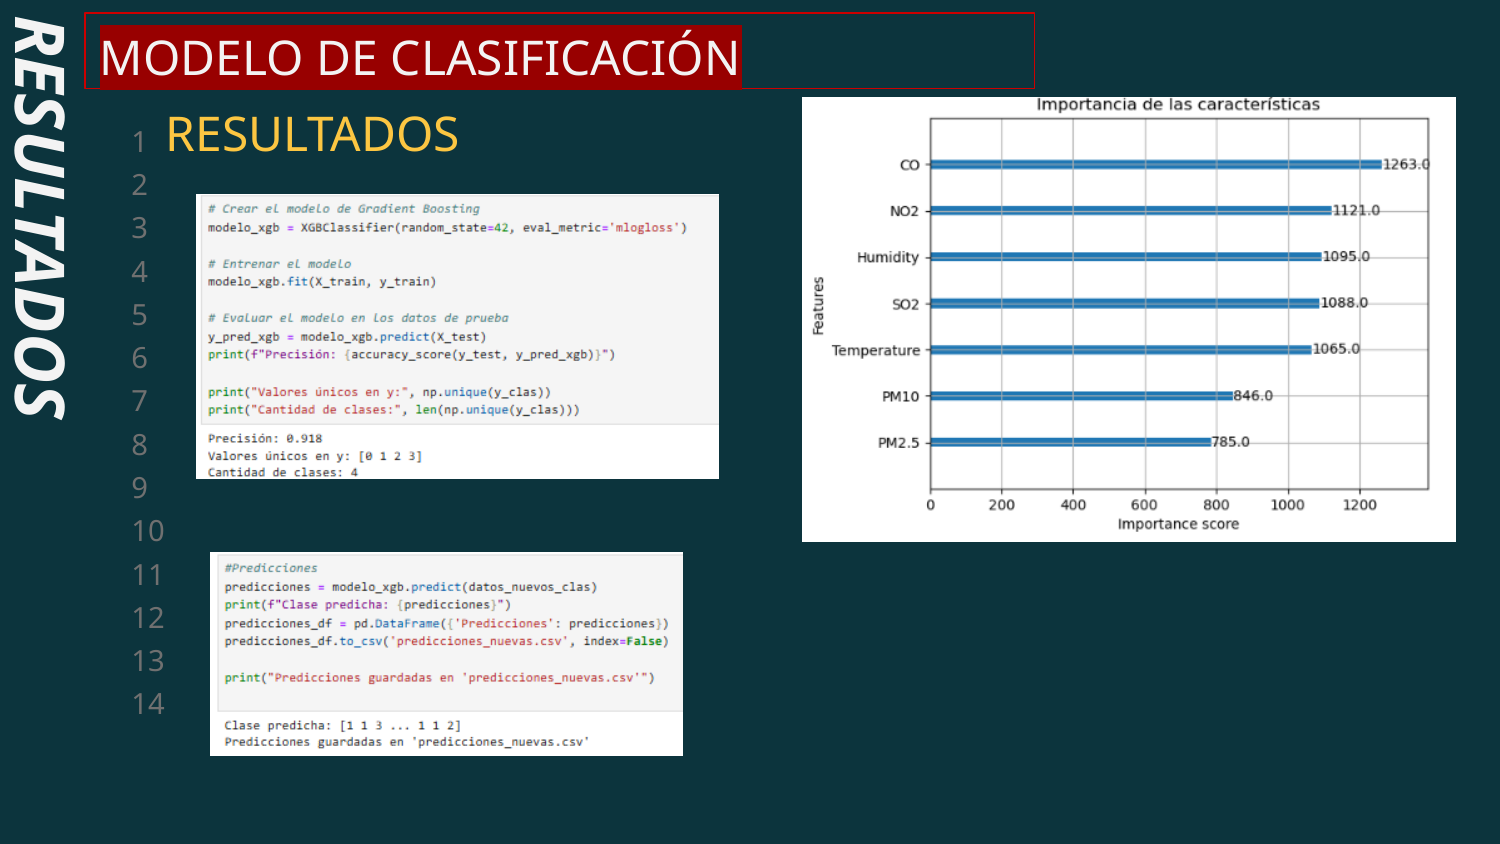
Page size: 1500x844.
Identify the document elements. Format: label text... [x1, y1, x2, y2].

subtitle MODELO DE CLASIFICACIÓN [85, 12, 1035, 89]
picture [209, 552, 683, 757]
picture [801, 97, 1456, 542]
picture [196, 194, 719, 480]
text_box RESULTADOS [150, 88, 643, 176]
title RESULTADOS [0, 0, 85, 457]
